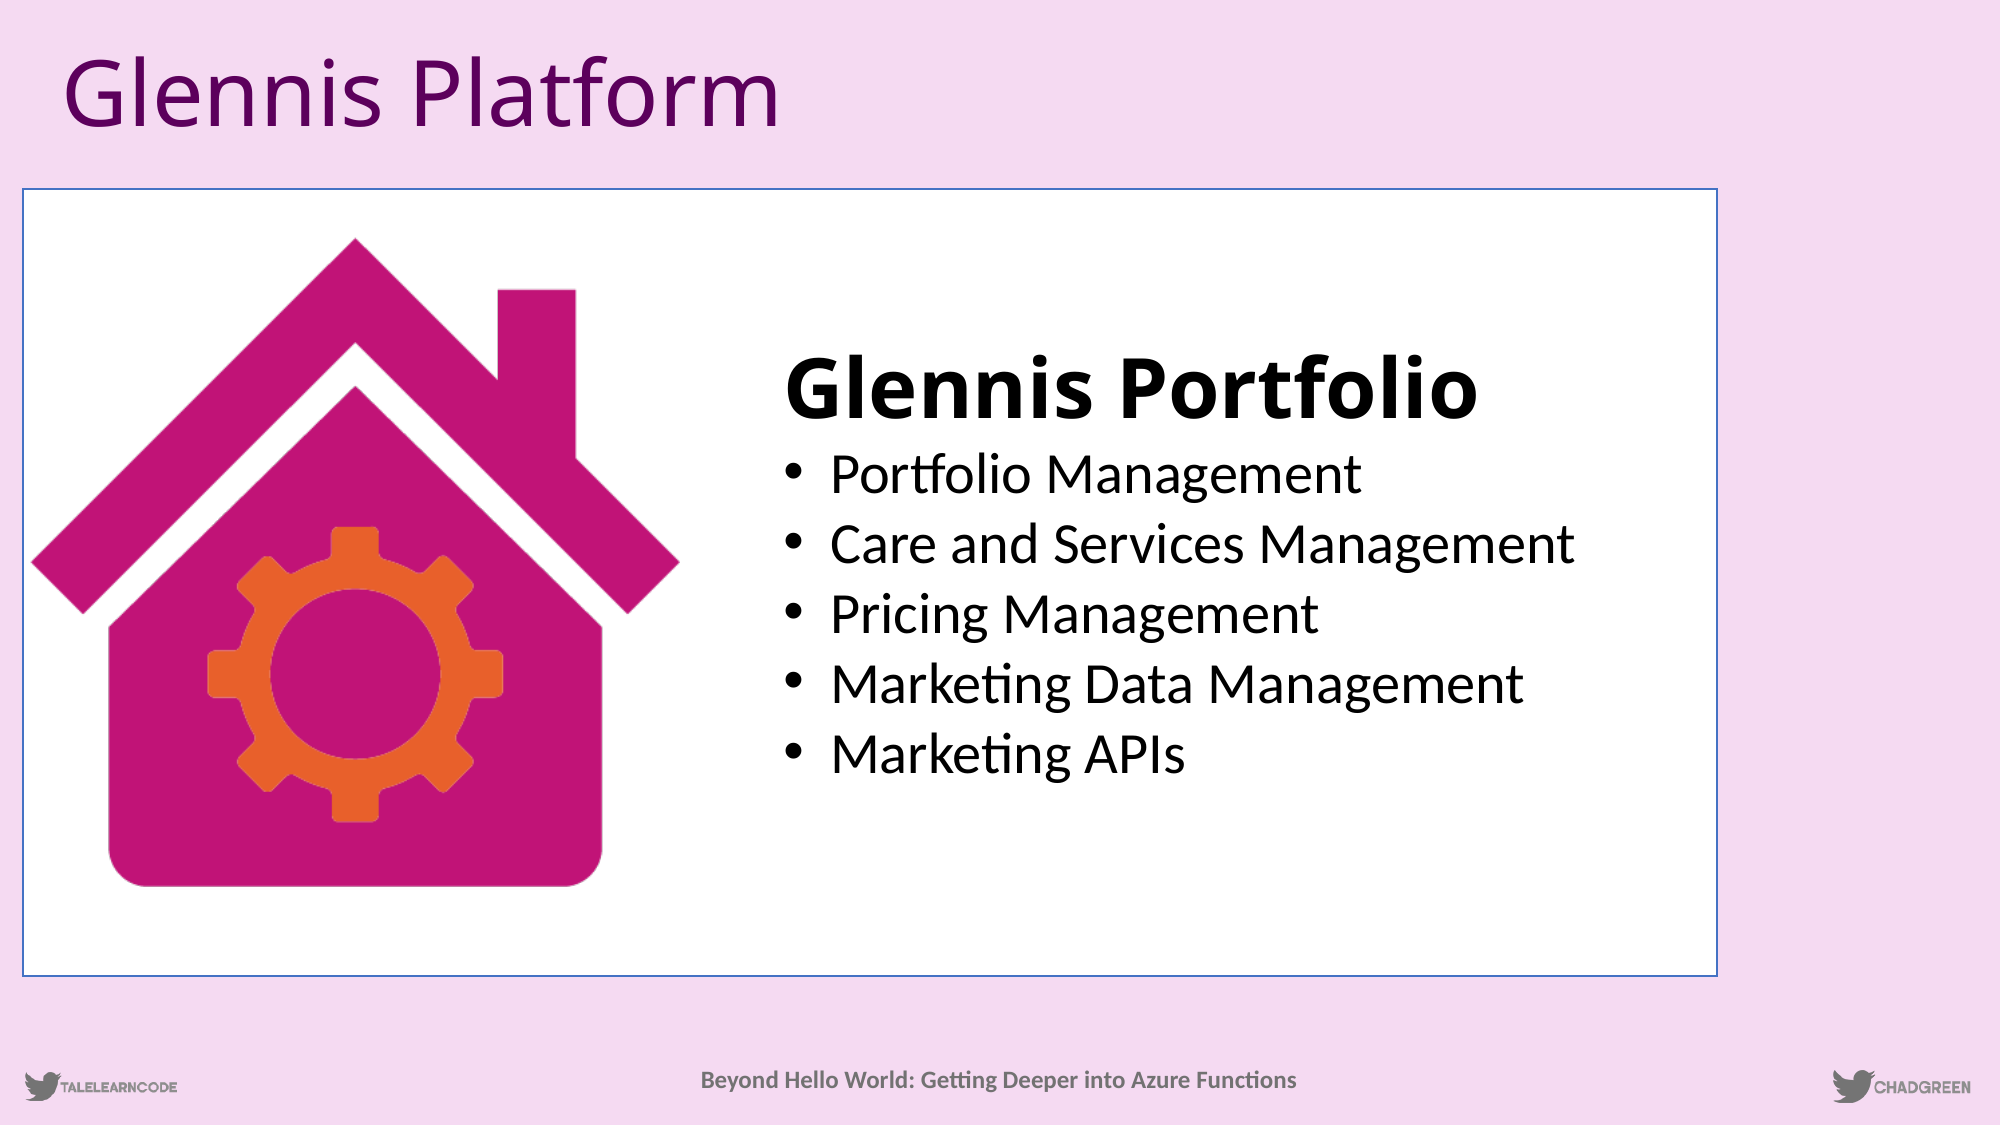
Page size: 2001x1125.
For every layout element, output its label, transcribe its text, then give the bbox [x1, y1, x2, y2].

text_box [22, 188, 1718, 977]
title Glennis Platform [46, 39, 1953, 155]
picture [23, 230, 688, 895]
text_box Glennis Portfolio Portfolio Management Care and Services Management Pricing Management Marketing Data Management Marketing APIs [768, 327, 1739, 793]
